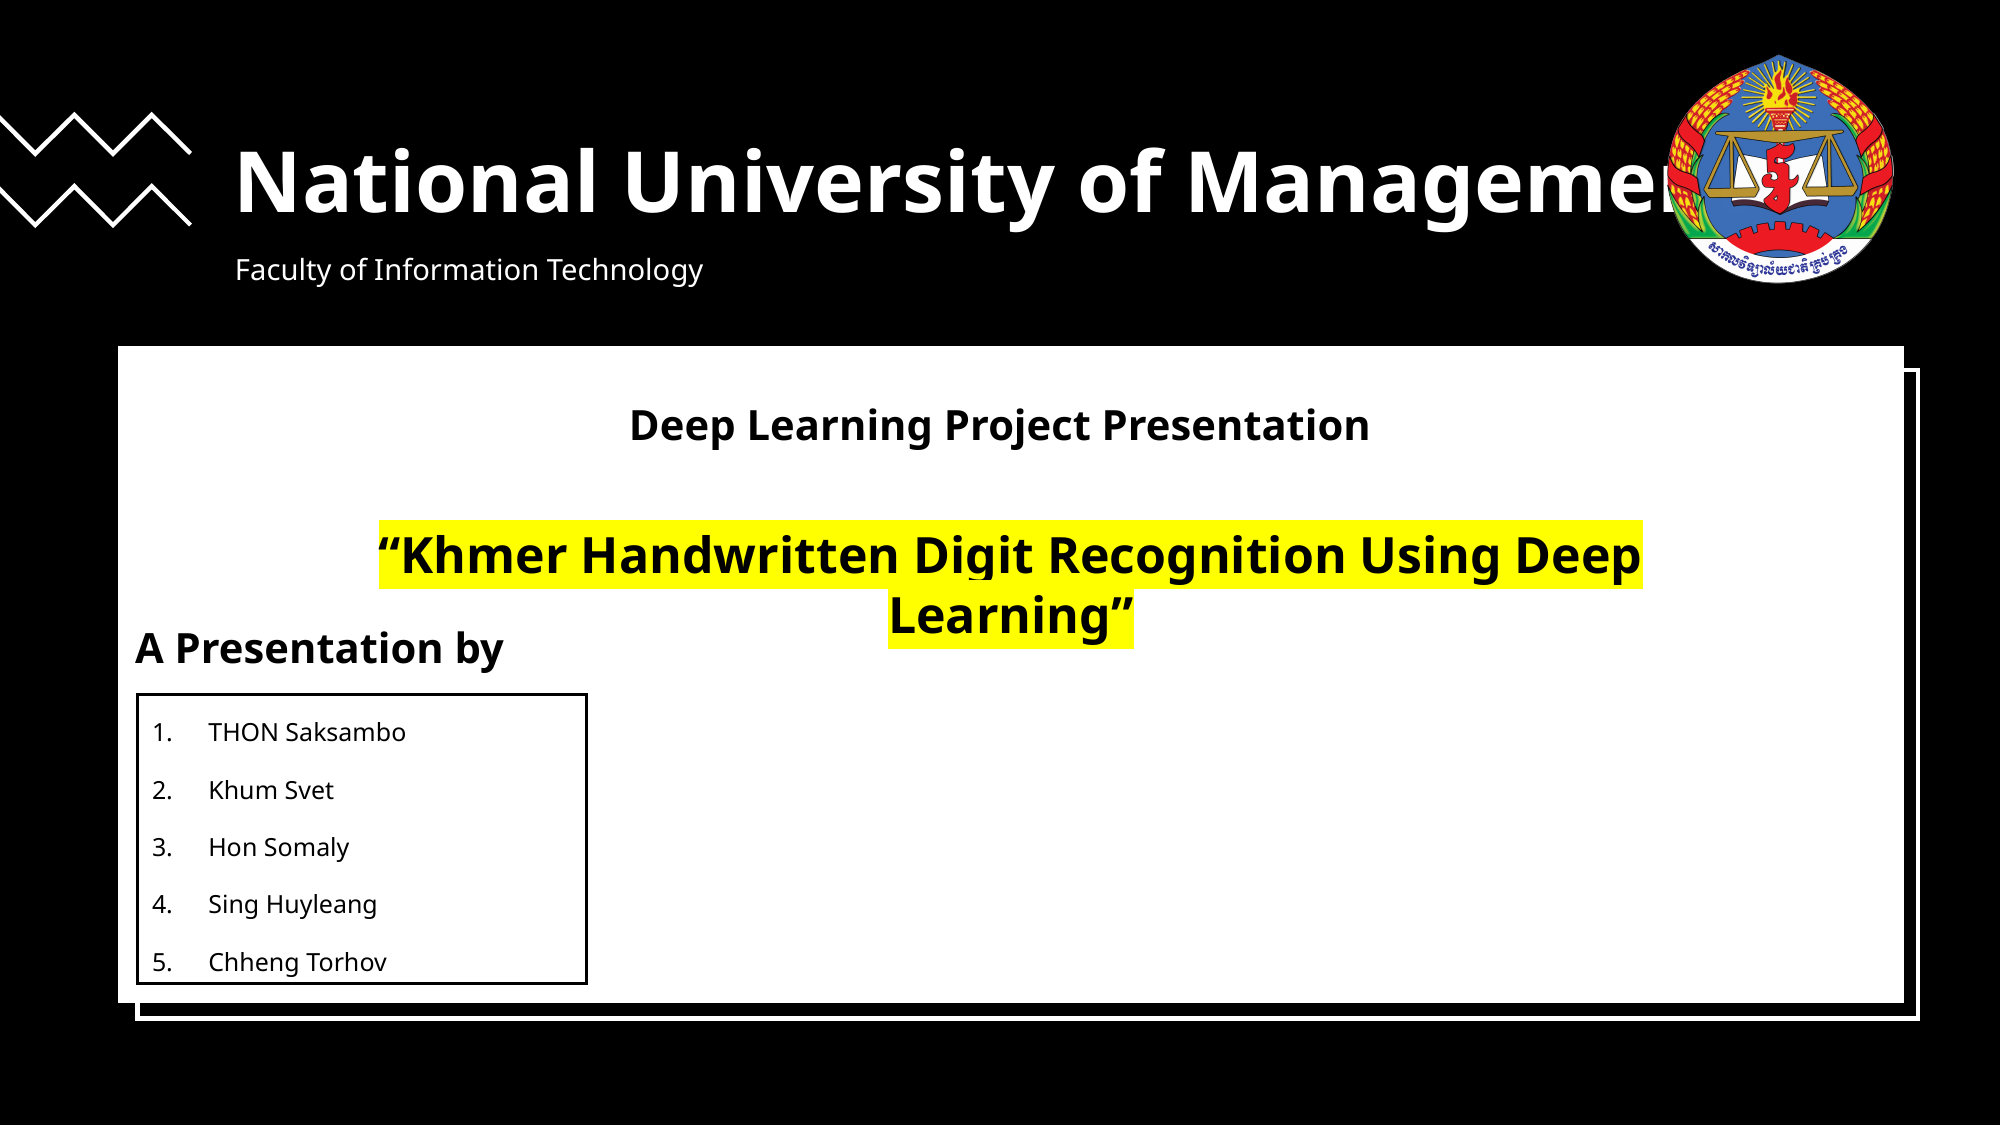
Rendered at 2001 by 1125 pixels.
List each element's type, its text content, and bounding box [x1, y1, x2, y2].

text_box Deep Learning Project Presentation [558, 391, 1442, 456]
text_box [136, 369, 1919, 1020]
text_box Faculty of Information Technology [220, 243, 857, 294]
text_box “Khmer Handwritten Digit Recognition Using Deep Learning” [261, 516, 1761, 652]
text_box A Presentation by [120, 614, 587, 680]
text_box [119, 347, 1903, 1002]
text_box [0, 180, 195, 231]
text_box National University of Management [218, 92, 1659, 278]
picture [1659, 48, 1902, 291]
text_box THON Saksambo Khum Svet Hon Somaly Sing Huyleang Chheng Torhov [136, 693, 588, 985]
text_box [0, 109, 195, 160]
text_box [0, 0, 2000, 1125]
